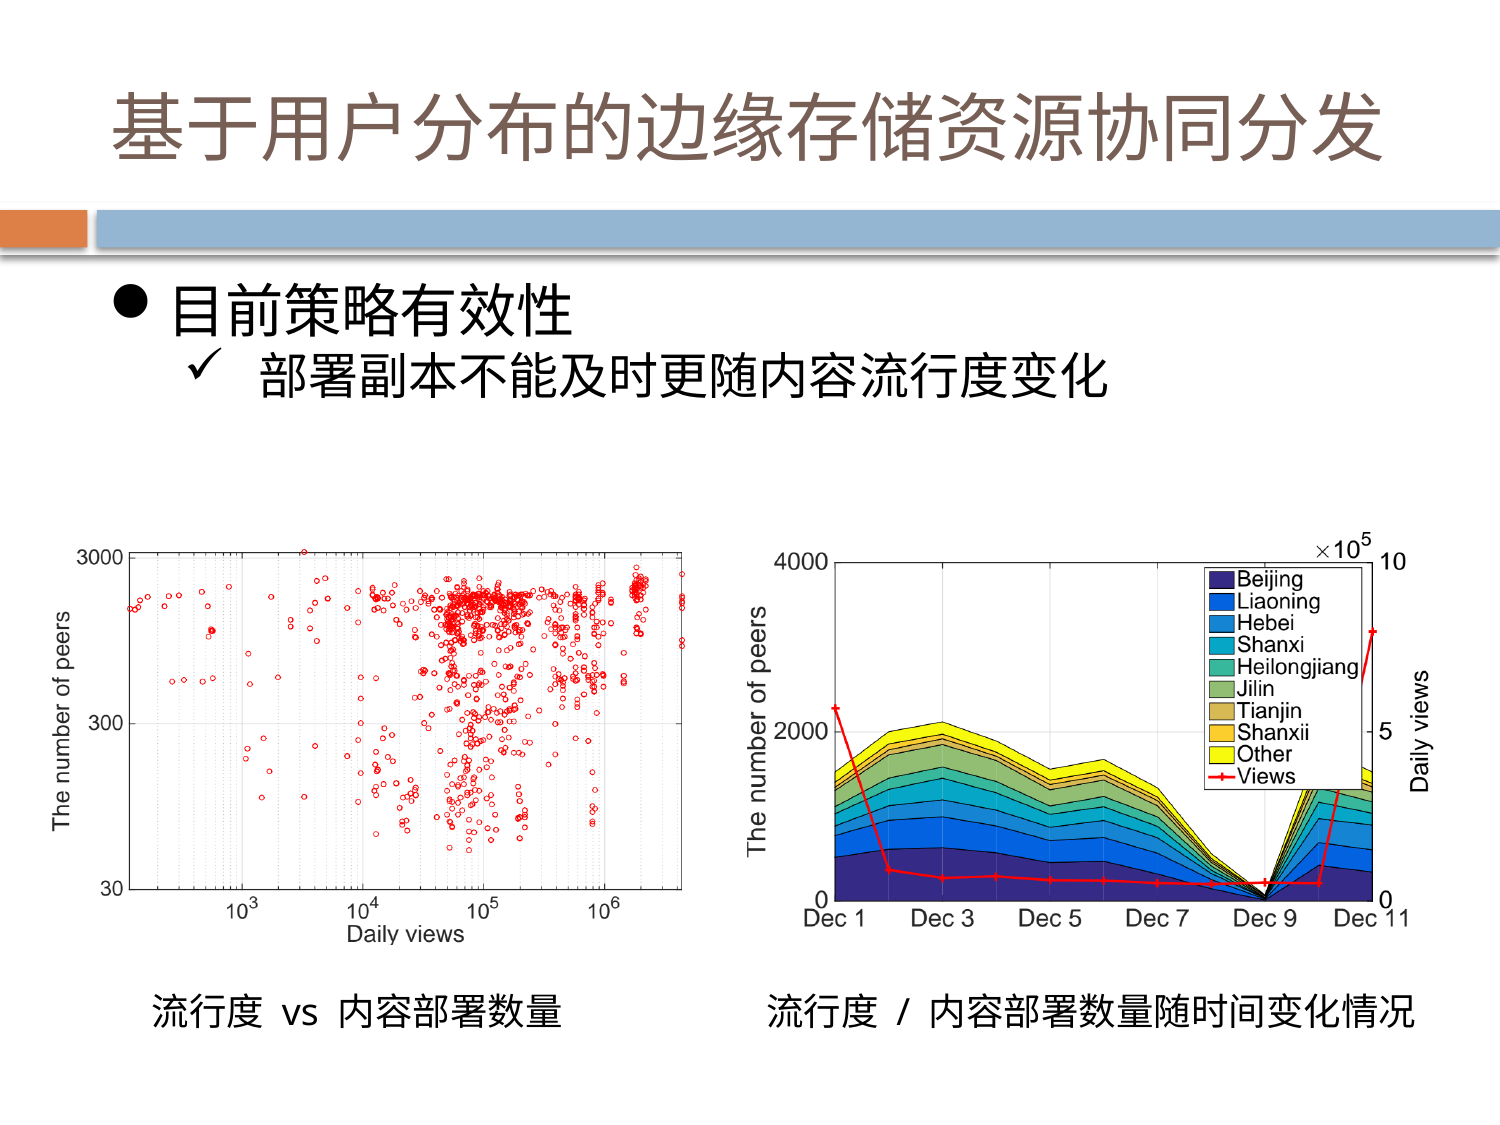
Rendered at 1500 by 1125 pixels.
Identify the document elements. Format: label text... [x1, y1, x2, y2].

text_box 目前策略有效性 部署副本不能及时更随内容流行度变化 [94, 266, 1456, 412]
title 基于用户分布的边缘存储资源协同分发 [95, 15, 1500, 235]
text_box 流行度 / 内容部署数量随时间变化情况 [751, 981, 1432, 1041]
picture [37, 520, 1437, 945]
text_box 流行度 vs 内容部署数量 [137, 981, 578, 1041]
